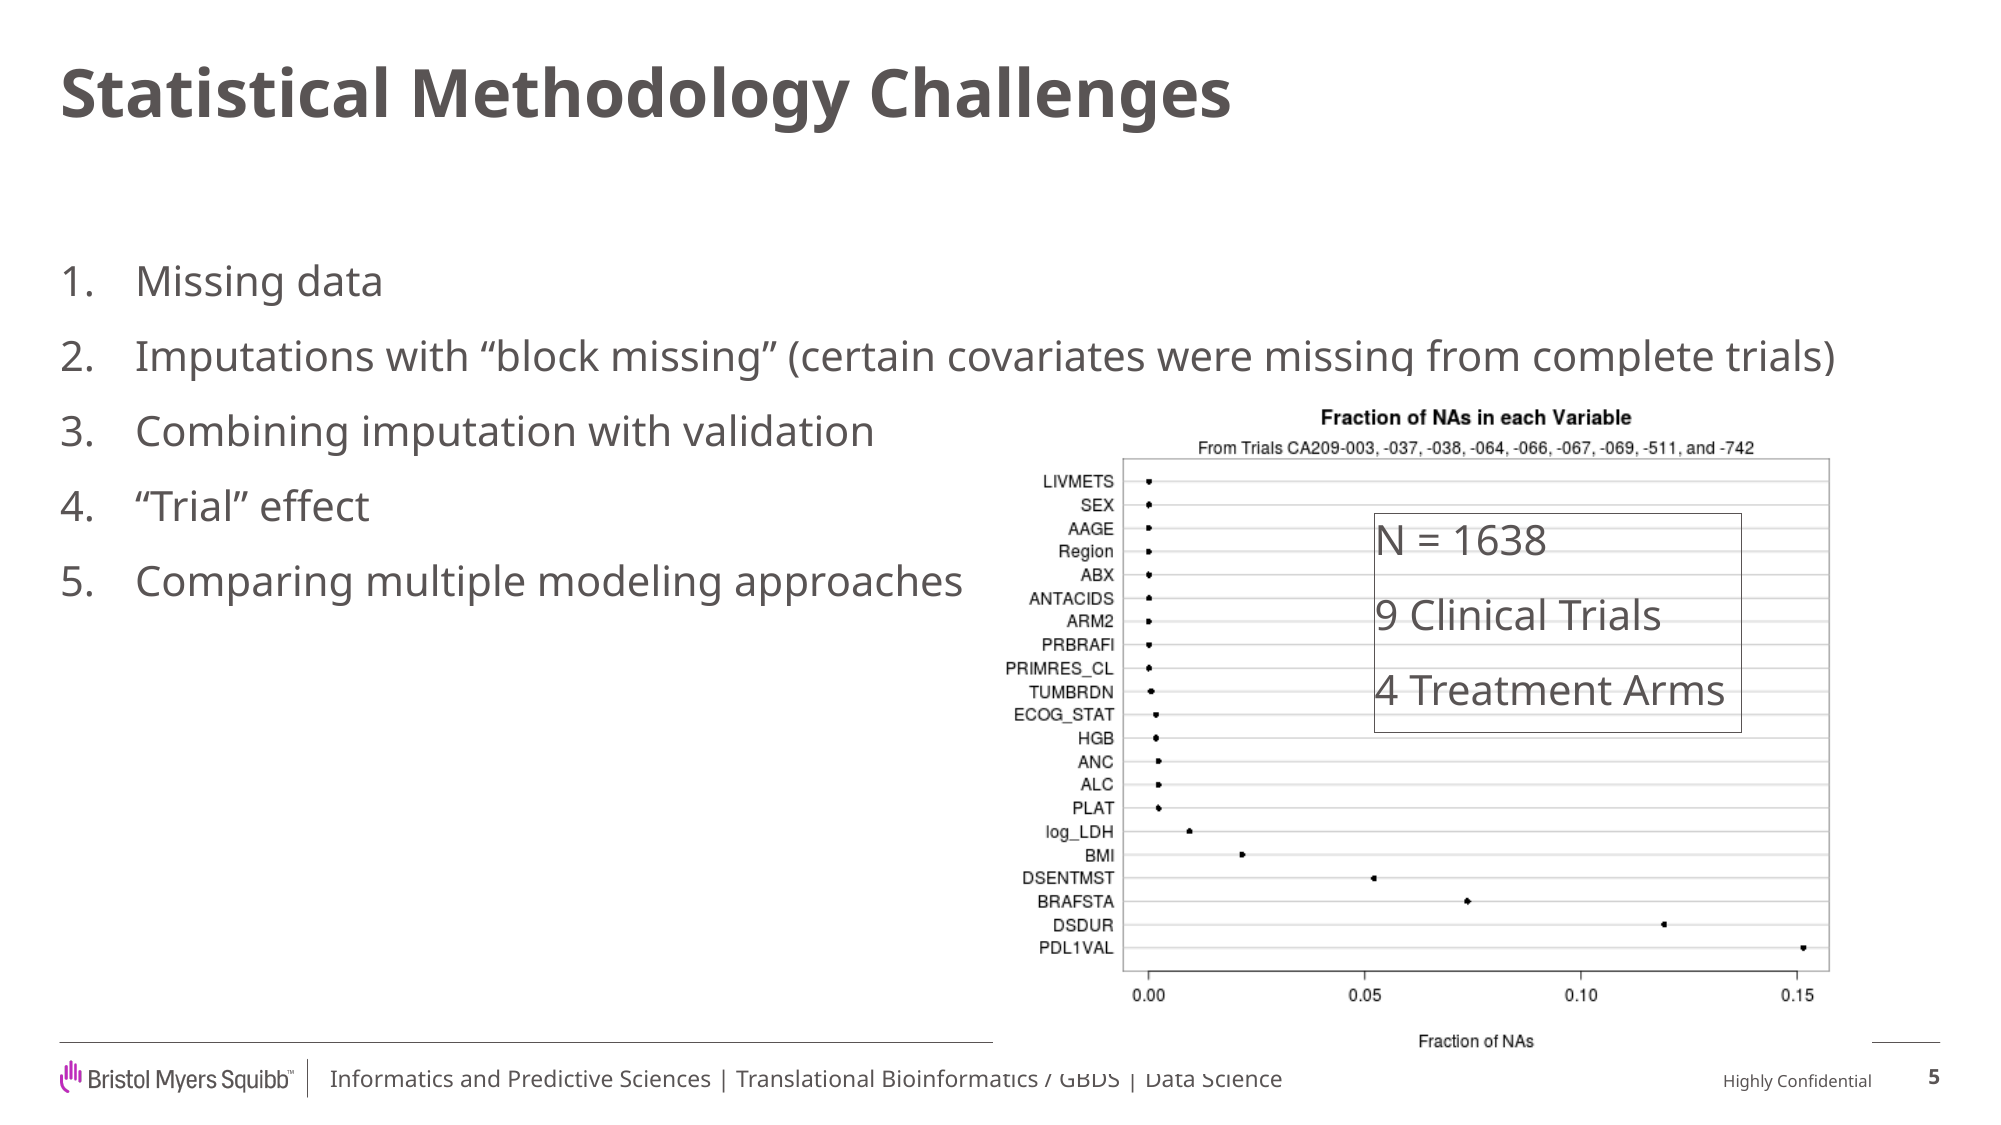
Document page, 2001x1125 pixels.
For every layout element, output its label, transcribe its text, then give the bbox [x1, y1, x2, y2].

slide_number 5 [1887, 1054, 1940, 1093]
picture [993, 376, 1873, 1074]
list Missing data Imputations with “block missing” (certain covariates were missing from complete trials) Combining imputation with validation “Trial” effect Comparing multiple modeling approaches [60, 254, 1940, 1005]
title Statistical Methodology Challenges [60, 60, 1940, 210]
